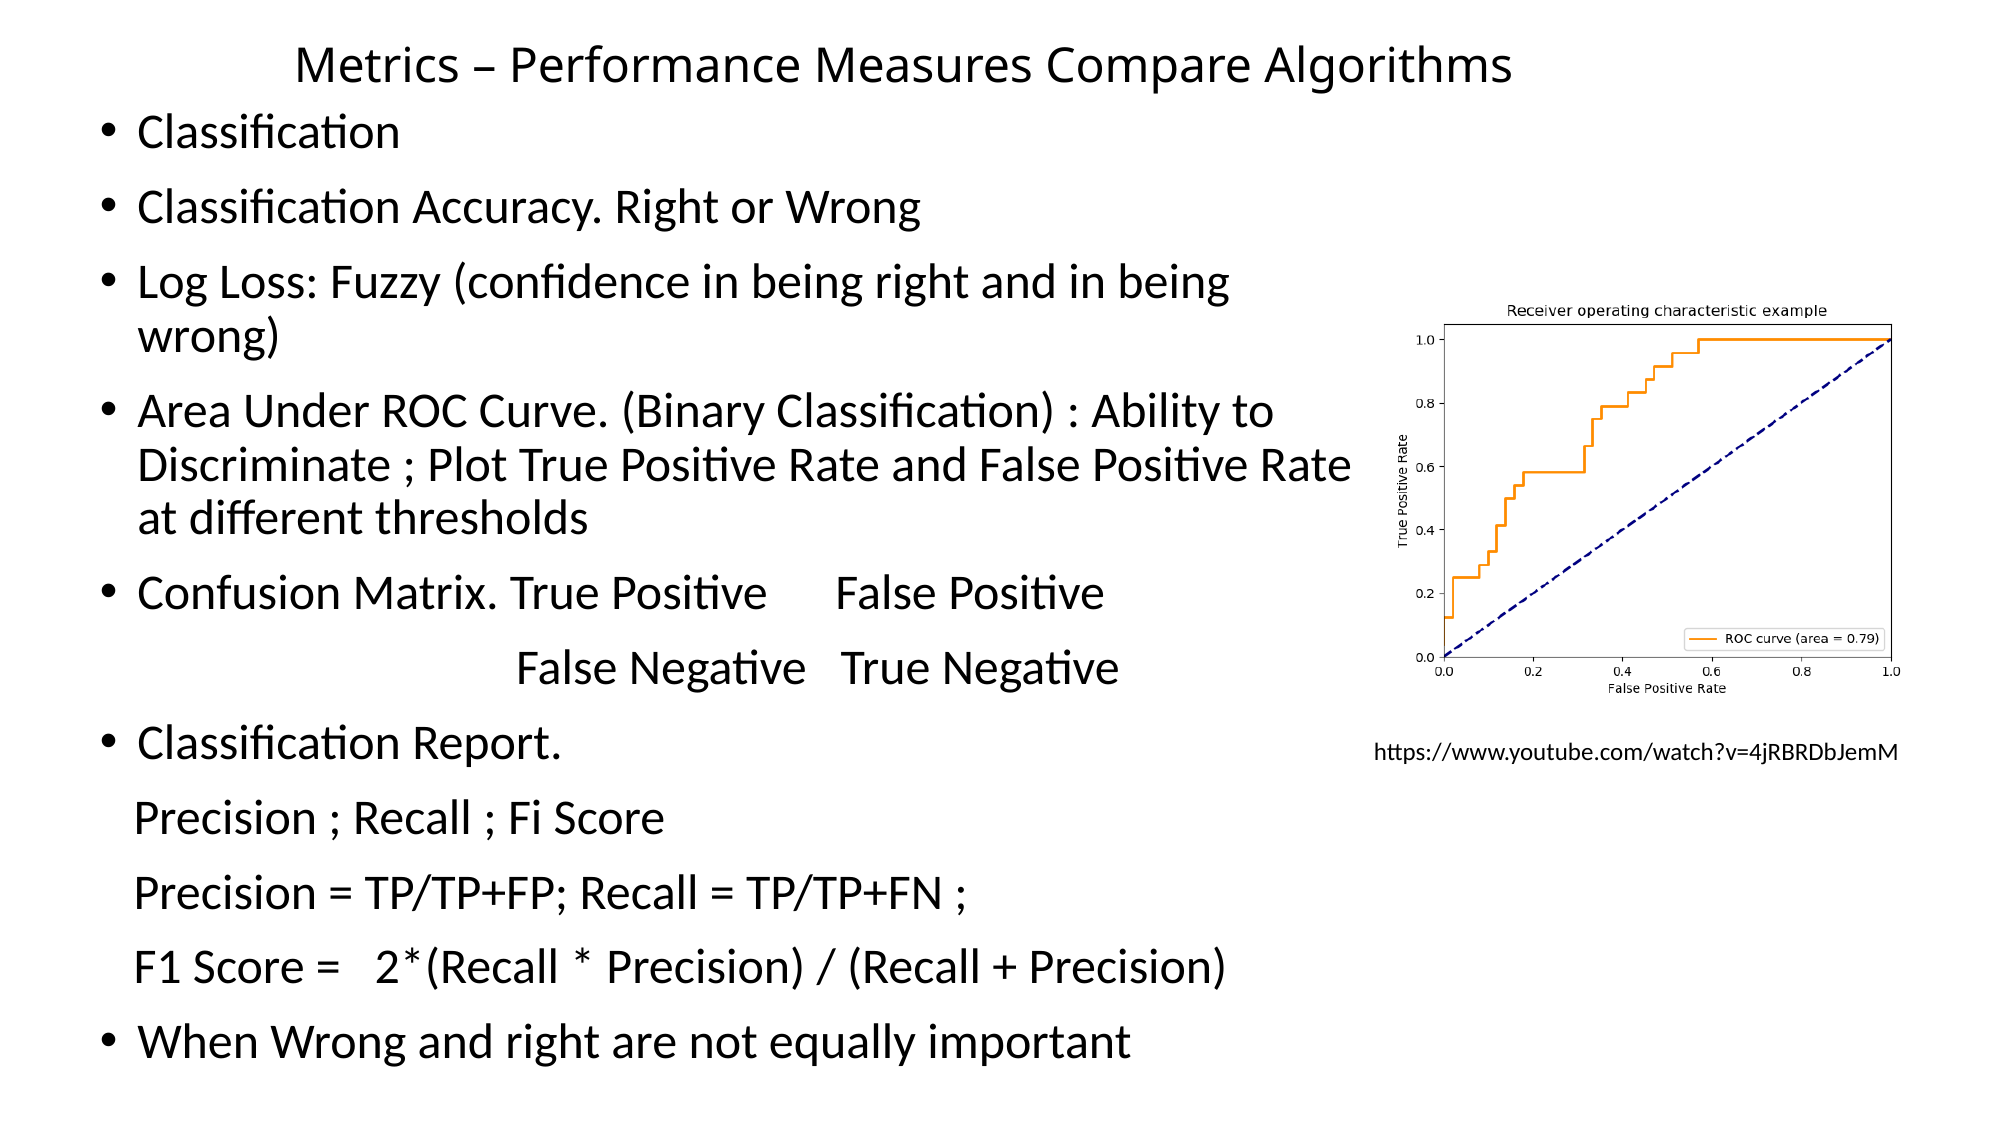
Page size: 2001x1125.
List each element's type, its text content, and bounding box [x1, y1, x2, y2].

picture [1371, 271, 1948, 704]
list Classification Classification Accuracy. Right or Wrong Log Loss: Fuzzy (confidence in being right and in being wrong) Area Under ROC Curve. (Binary Classification) : Ability to Discriminate ; Plot True Positive Rate and False Positive Rate at different thresholds Confusion Matrix. True Positive False Positive False Negative True Negative Classification Report. Precision ; Recall ; Fi Score Precision = TP/TP+FP; Recall = TP/TP+FN ; F1 Score = 2*(Recall * Precision) / (Recall + Precision) When Wrong and right are not equally important [84, 97, 1372, 1066]
title Metrics – Performance Measures Compare Algorithms [279, 19, 1721, 115]
text_box https://www.youtube.com/watch?v=4jRBRDbJemM [1359, 728, 1931, 774]
